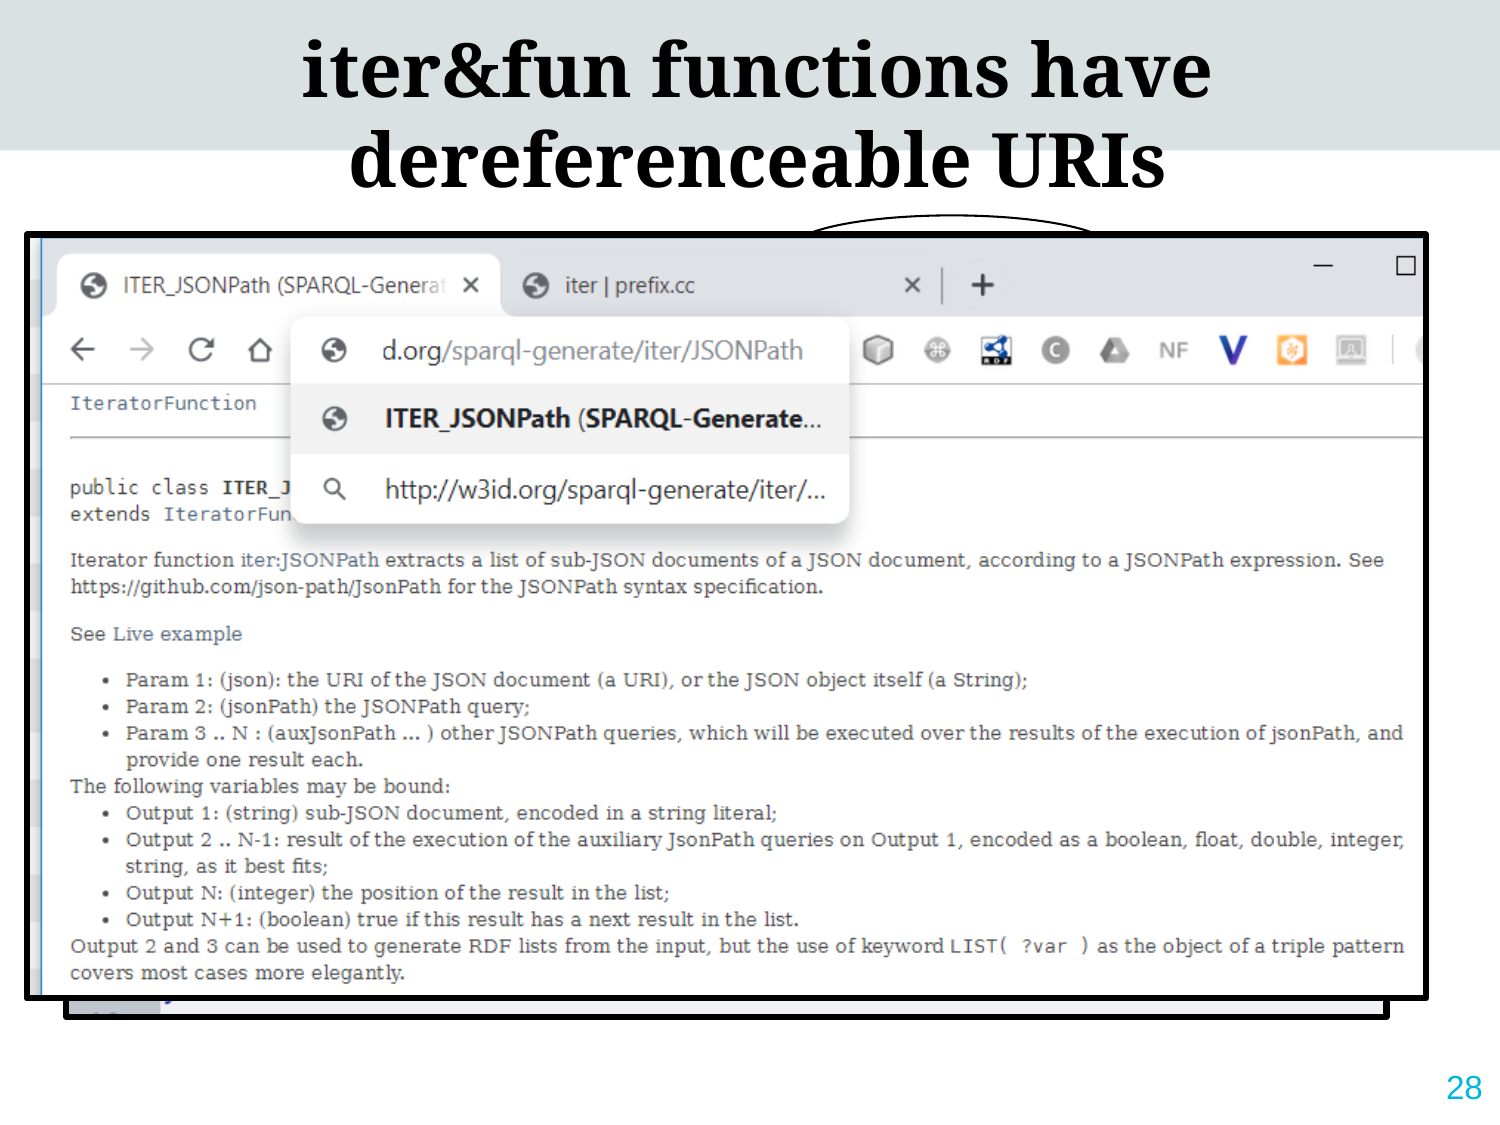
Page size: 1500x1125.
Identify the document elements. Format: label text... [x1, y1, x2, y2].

text_box ex:Director [809, 213, 1094, 231]
text_box Graph pattern definition [1390, 868, 1459, 1009]
picture [29, 237, 1424, 1014]
slide_number 28 [1376, 1053, 1484, 1120]
title iter&fun functions have dereferenceable URIs [0, 22, 1500, 185]
